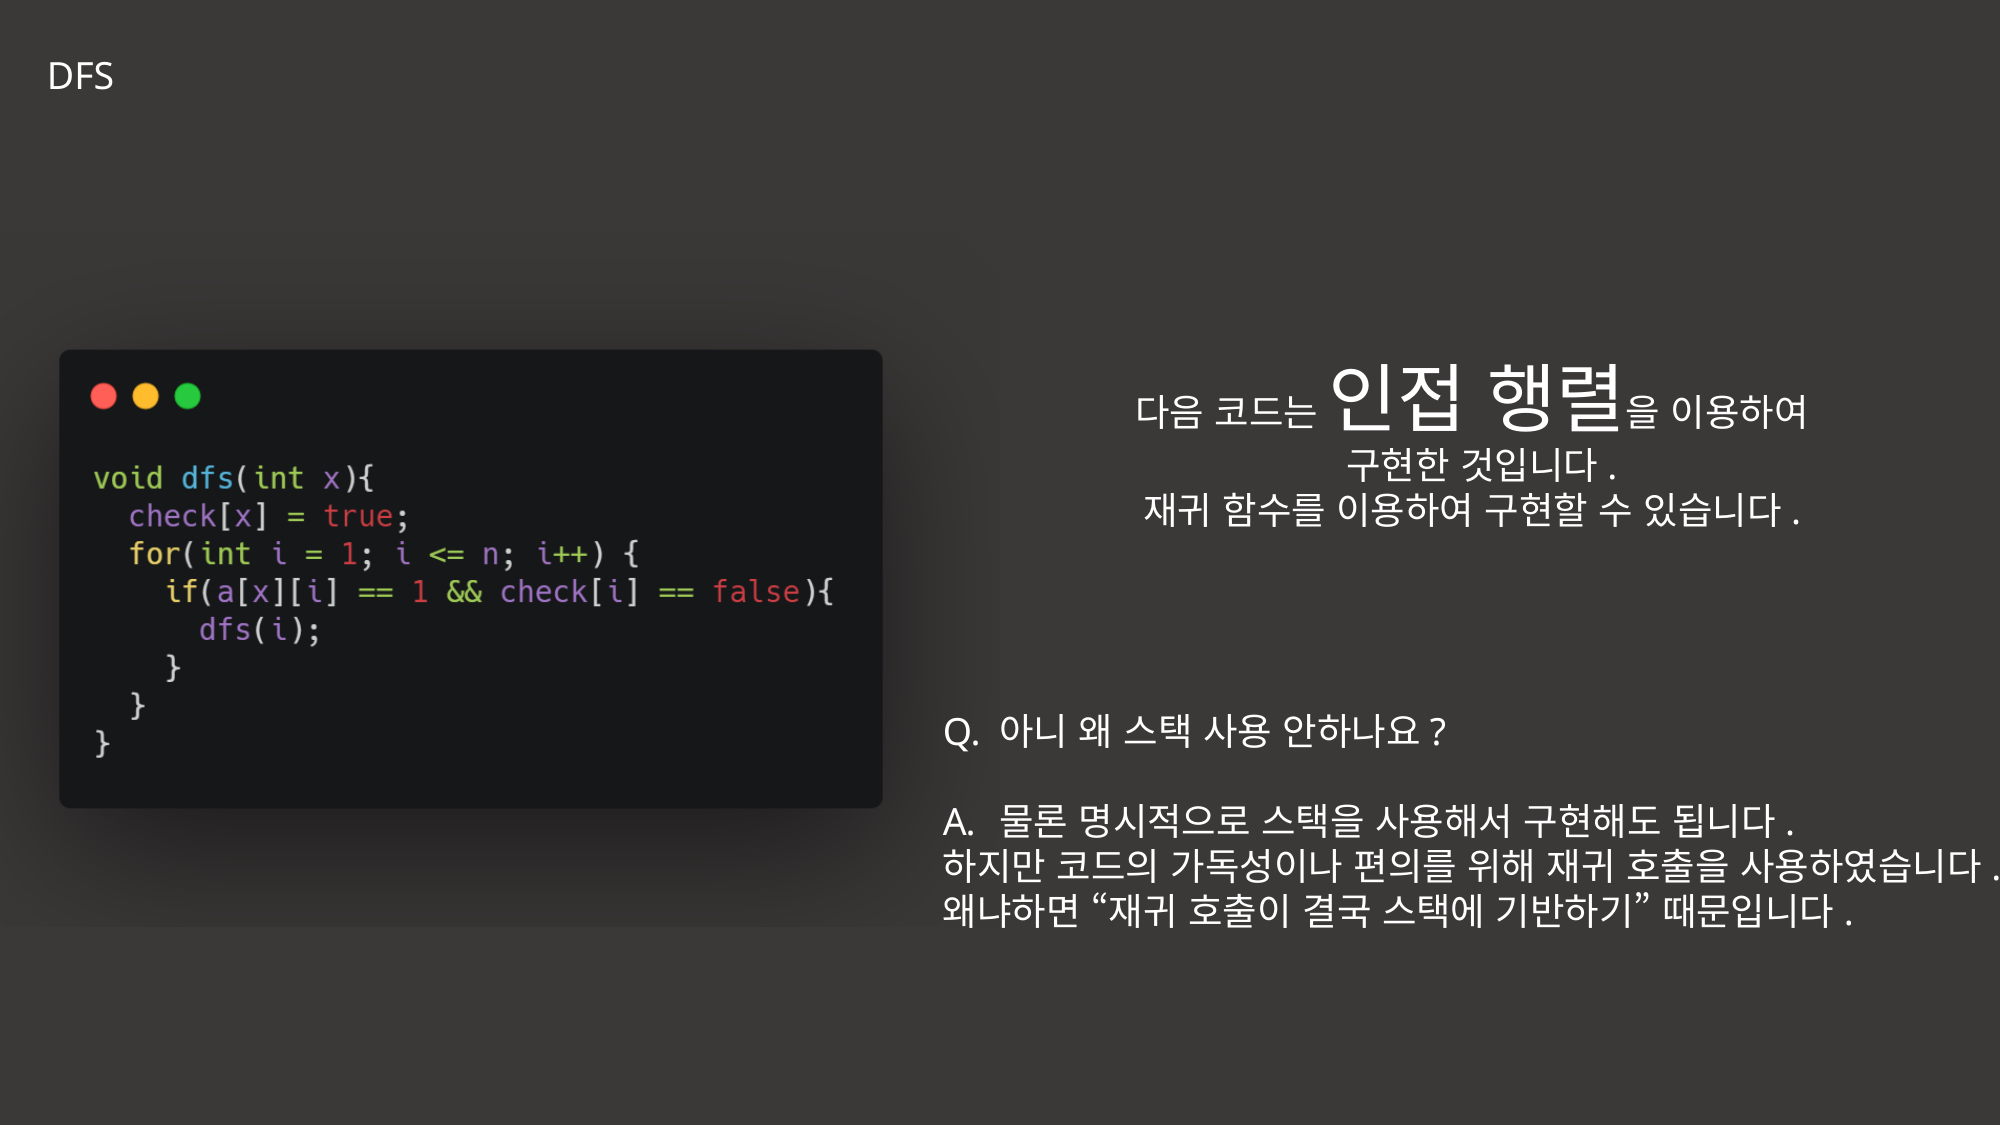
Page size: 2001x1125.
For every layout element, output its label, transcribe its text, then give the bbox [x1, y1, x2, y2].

text_box DFS [32, 44, 130, 105]
text_box 다음 코드는 인접 행렬을 이용하여 구현한 것입니다. 재귀 함수를 이용하여 구현할 수 있습니다. [1120, 344, 1824, 540]
picture [0, 231, 1000, 927]
text_box Q. 아니 왜 스택 사용 안하나요? 물론 명시적으로 스택을 사용해서 구현해도 됩니다. 하지만 코드의 가독성이나 편의를 위해 재귀 호출을 사용하였습니다. 왜냐하면 “재귀 호출이 결국 스택에 기반하기” 때문입니다. [928, 700, 2000, 941]
